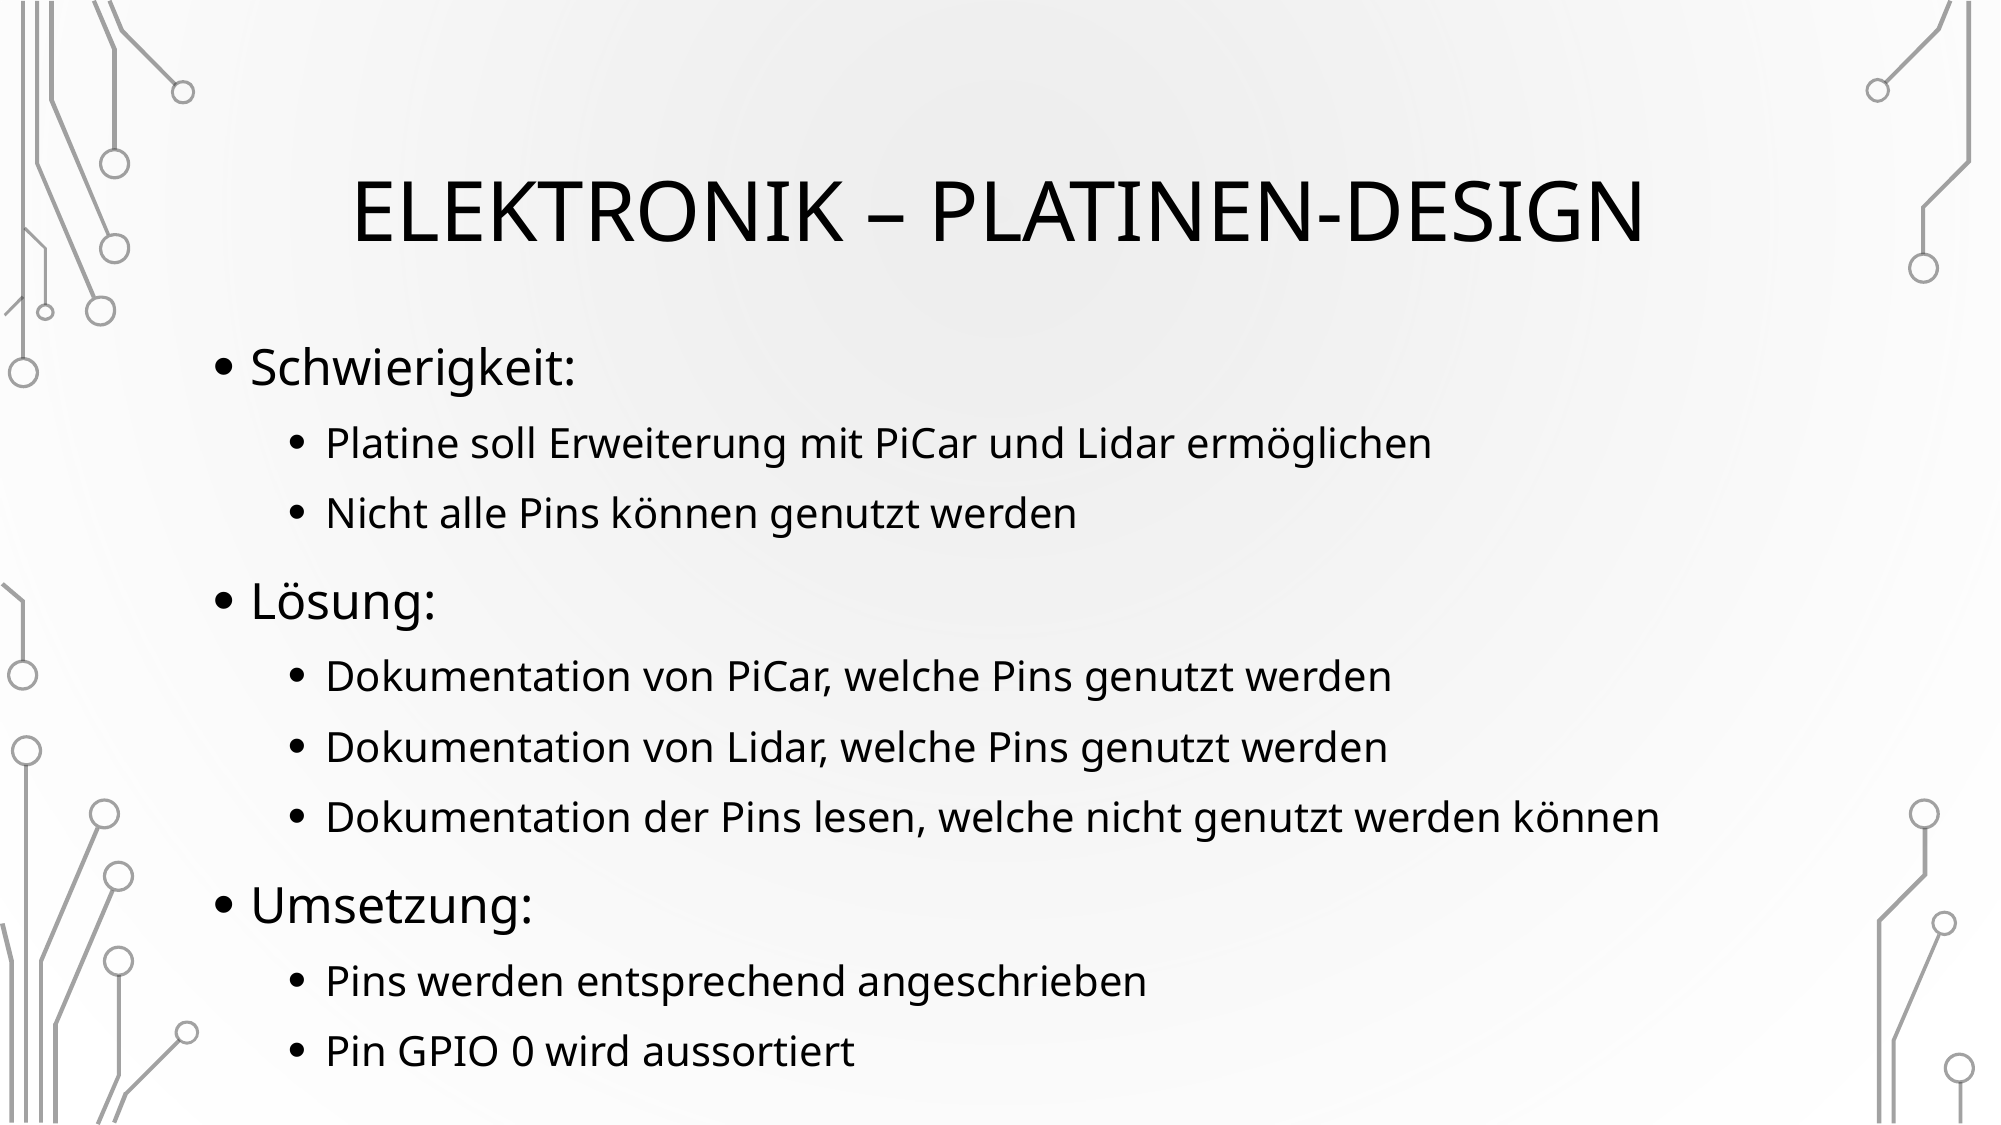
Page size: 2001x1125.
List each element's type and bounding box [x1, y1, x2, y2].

text_box [0, 0, 201, 1125]
picture [201, 0, 2000, 1125]
text_box [1863, 0, 1976, 1124]
